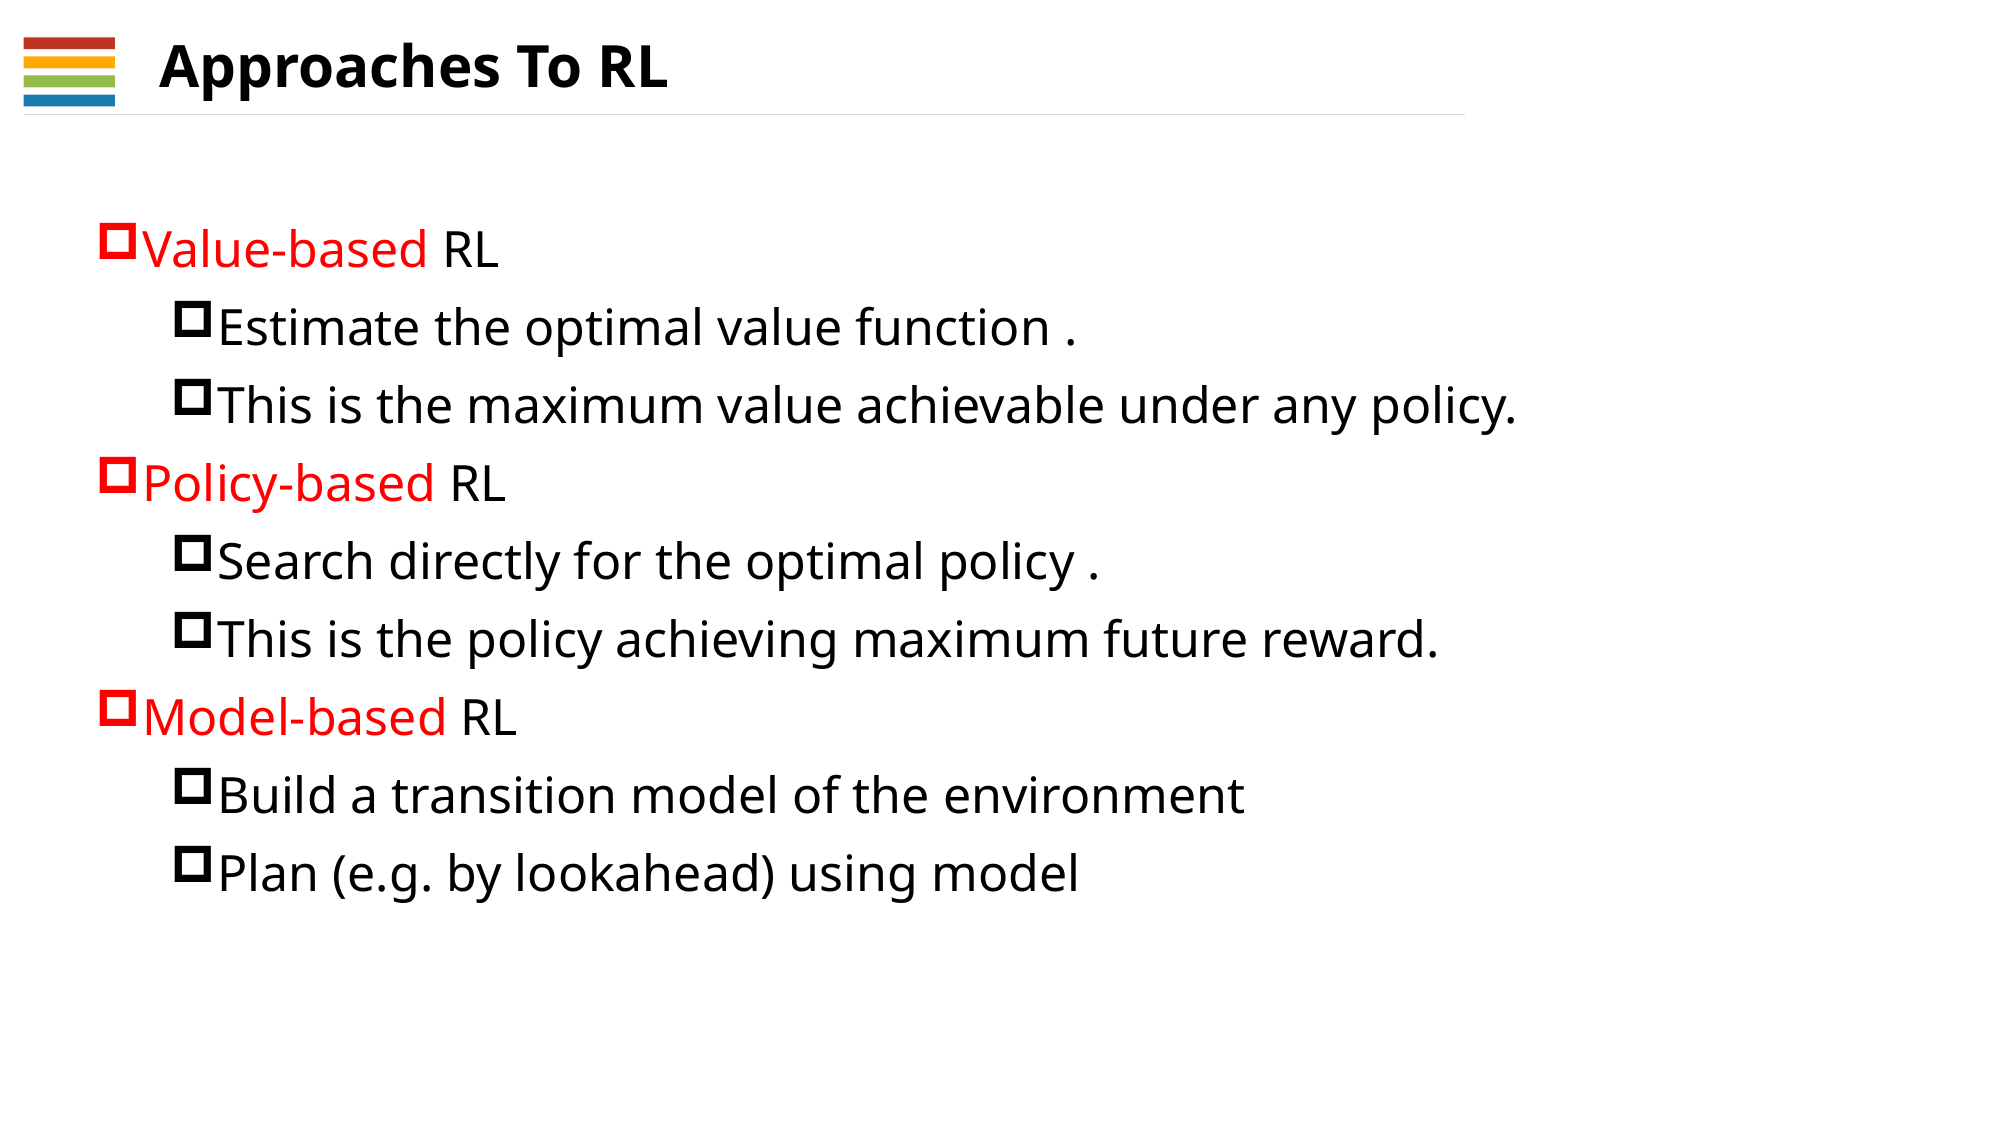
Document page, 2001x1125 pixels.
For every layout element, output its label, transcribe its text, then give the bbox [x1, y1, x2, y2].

text_box Approaches To RL [144, 21, 1546, 107]
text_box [34, 26, 104, 118]
